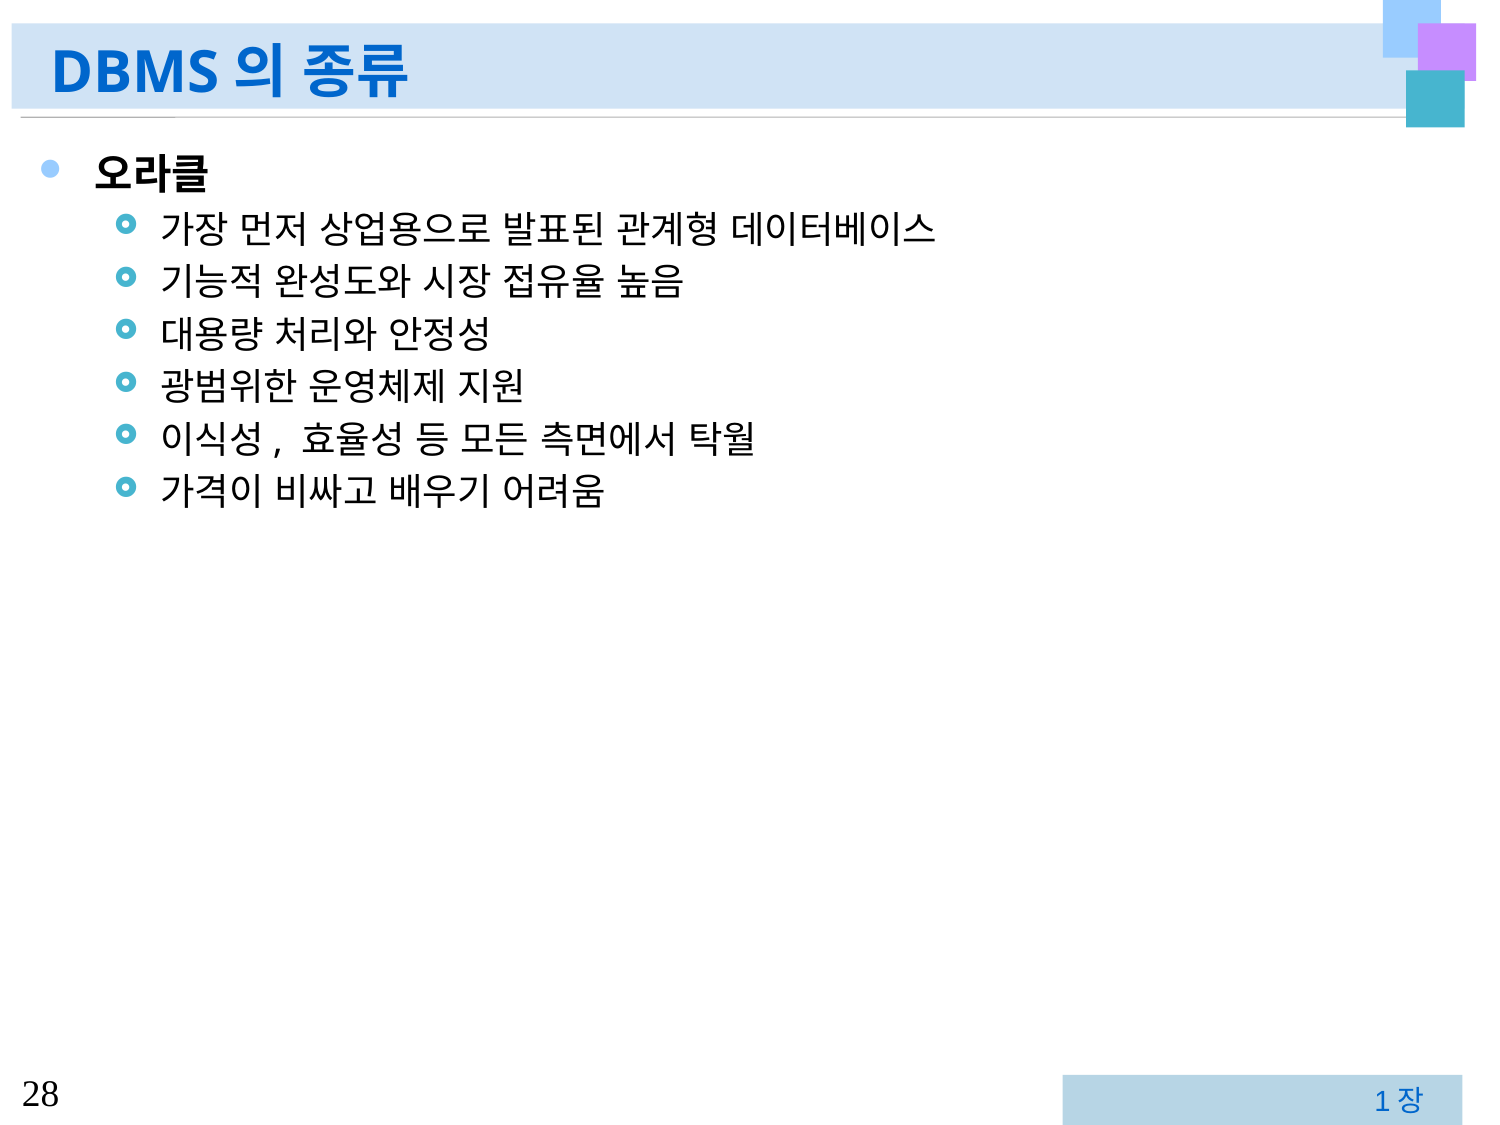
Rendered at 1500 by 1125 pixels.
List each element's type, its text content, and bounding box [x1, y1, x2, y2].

title DBMS의 종류 [34, 25, 1383, 114]
footer 1장 [1074, 1074, 1440, 1125]
list 오라클 가장 먼저 상업용으로 발표된 관계형 데이터베이스 기능적 완성도와 시장 접유율 높음 대용량 처리와 안정성 광범위한 운영체제 지원 이식성, 효율성 등 모든 측면에서 탁월 가격이 비싸고 배우기 어려움 [23, 140, 1466, 1044]
